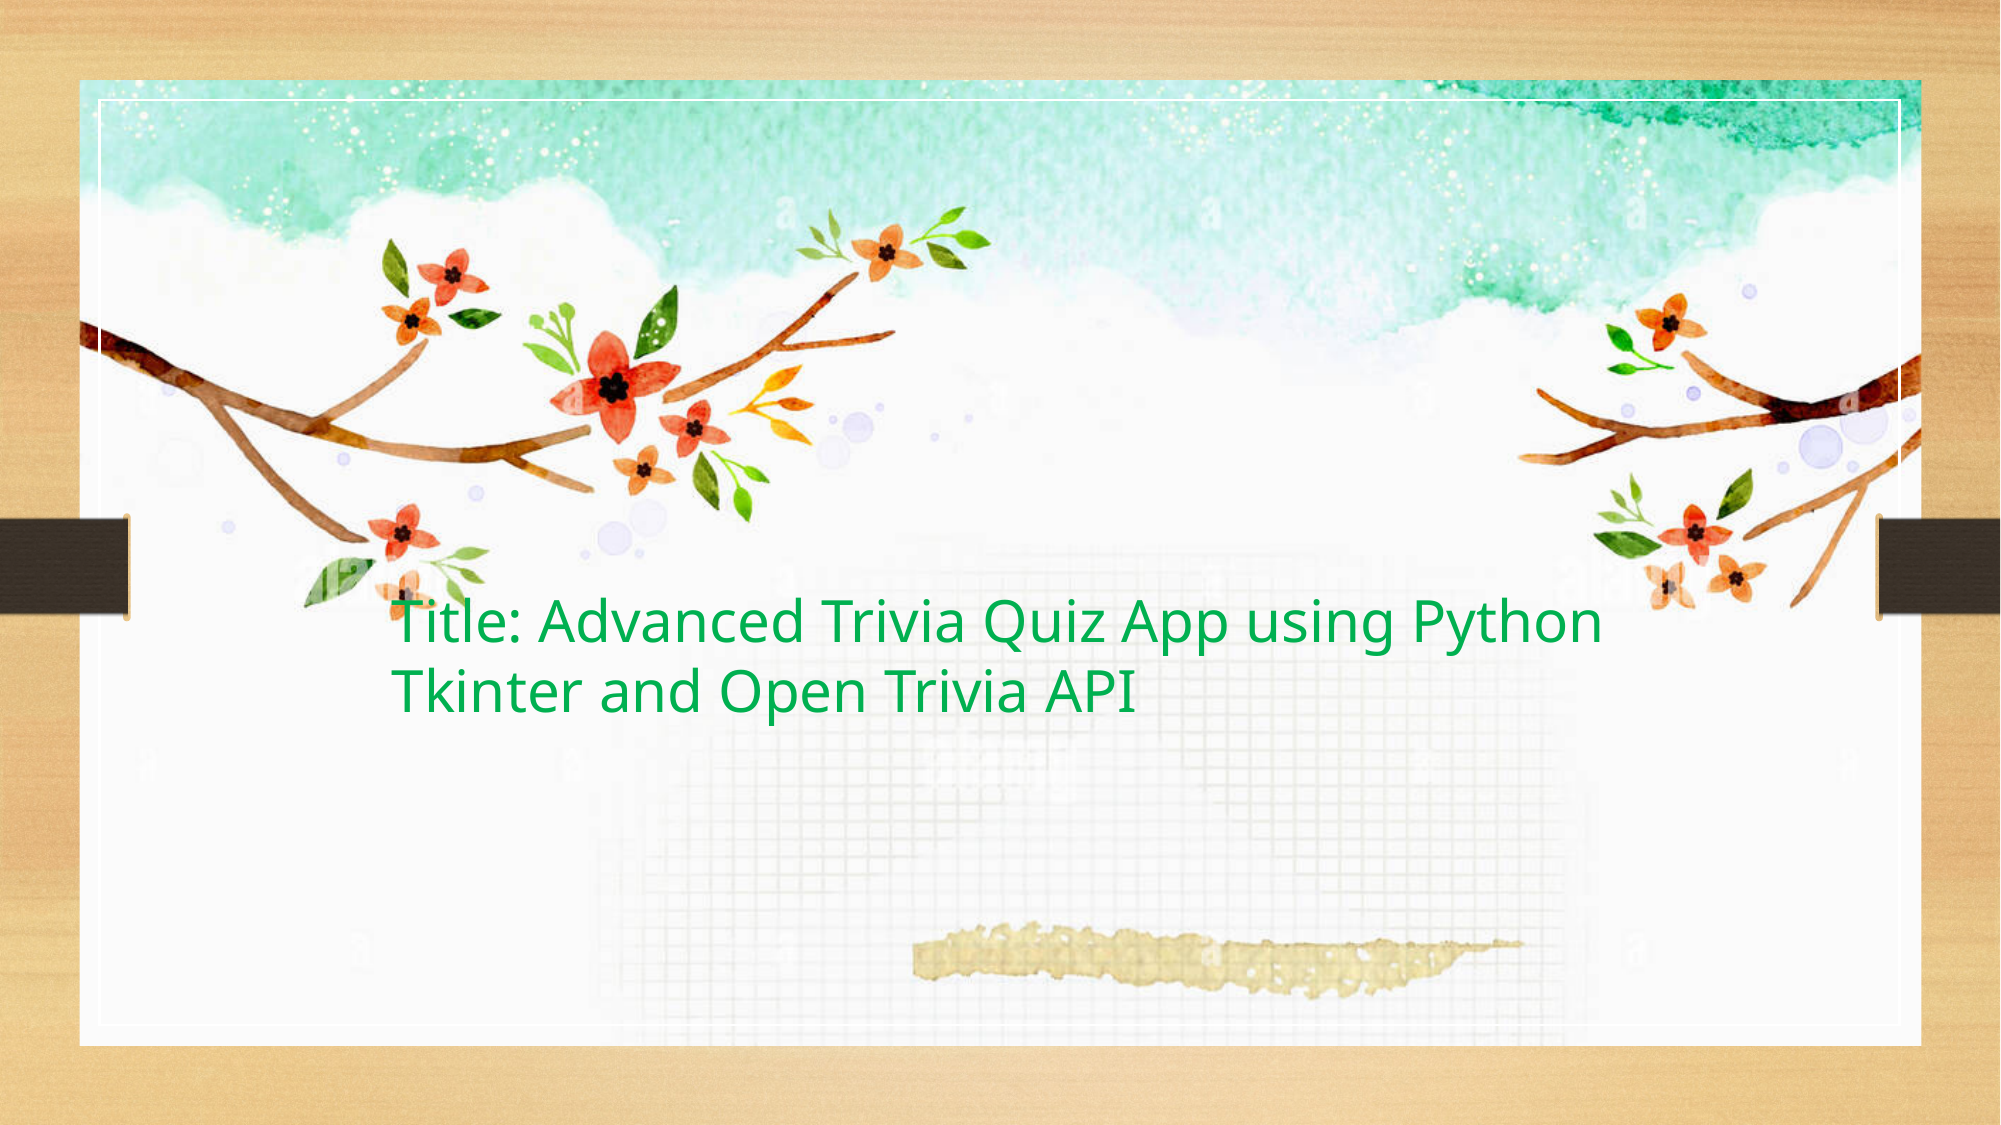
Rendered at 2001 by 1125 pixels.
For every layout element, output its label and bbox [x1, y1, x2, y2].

picture [79, 622, 1922, 1046]
text_box [0, 622, 2000, 1125]
text_box [0, 513, 2000, 622]
text_box [0, 0, 2000, 513]
picture [79, 79, 1922, 513]
